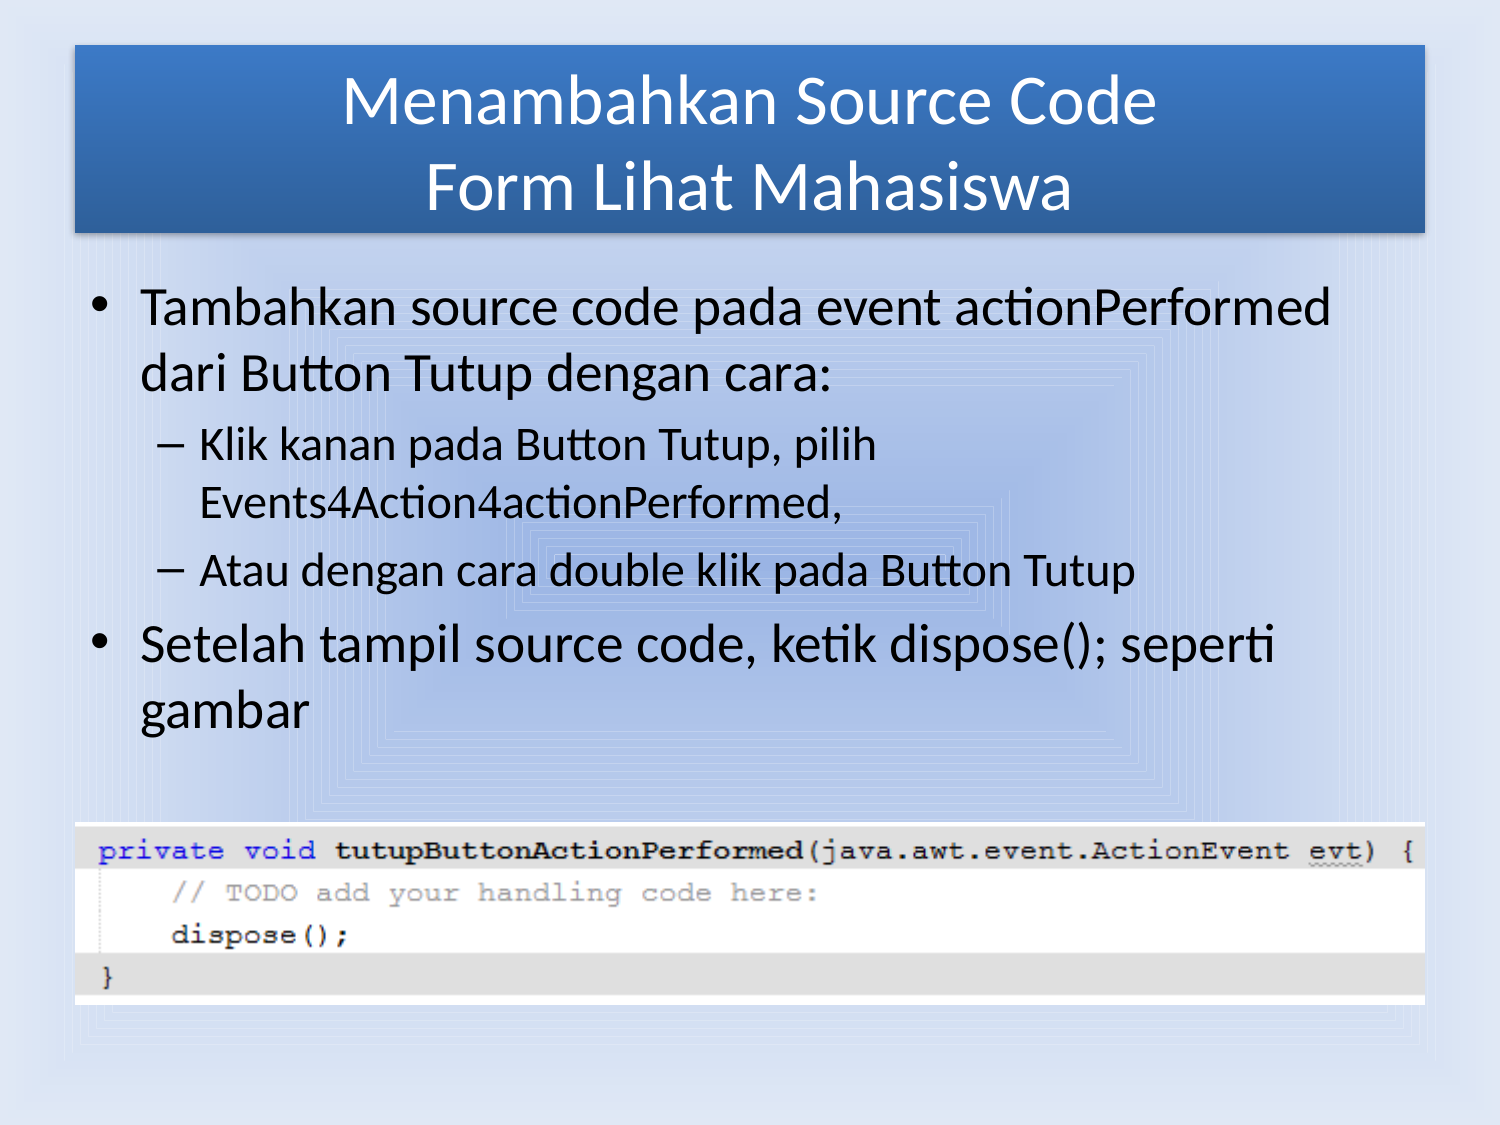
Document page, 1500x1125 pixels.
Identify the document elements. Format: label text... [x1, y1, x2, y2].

picture [74, 822, 1426, 1005]
list Tambahkan source code pada event actionPerformed dari Button Tutup dengan cara: Klik kanan pada Button Tutup, pilih EventsActionactionPerformed, Atau dengan cara double klik pada Button Tutup Setelah tampil source code, ketik dispose(); seperti gambar [75, 262, 1425, 752]
title Menambahkan Source Code Form Lihat Mahasiswa [75, 45, 1425, 233]
